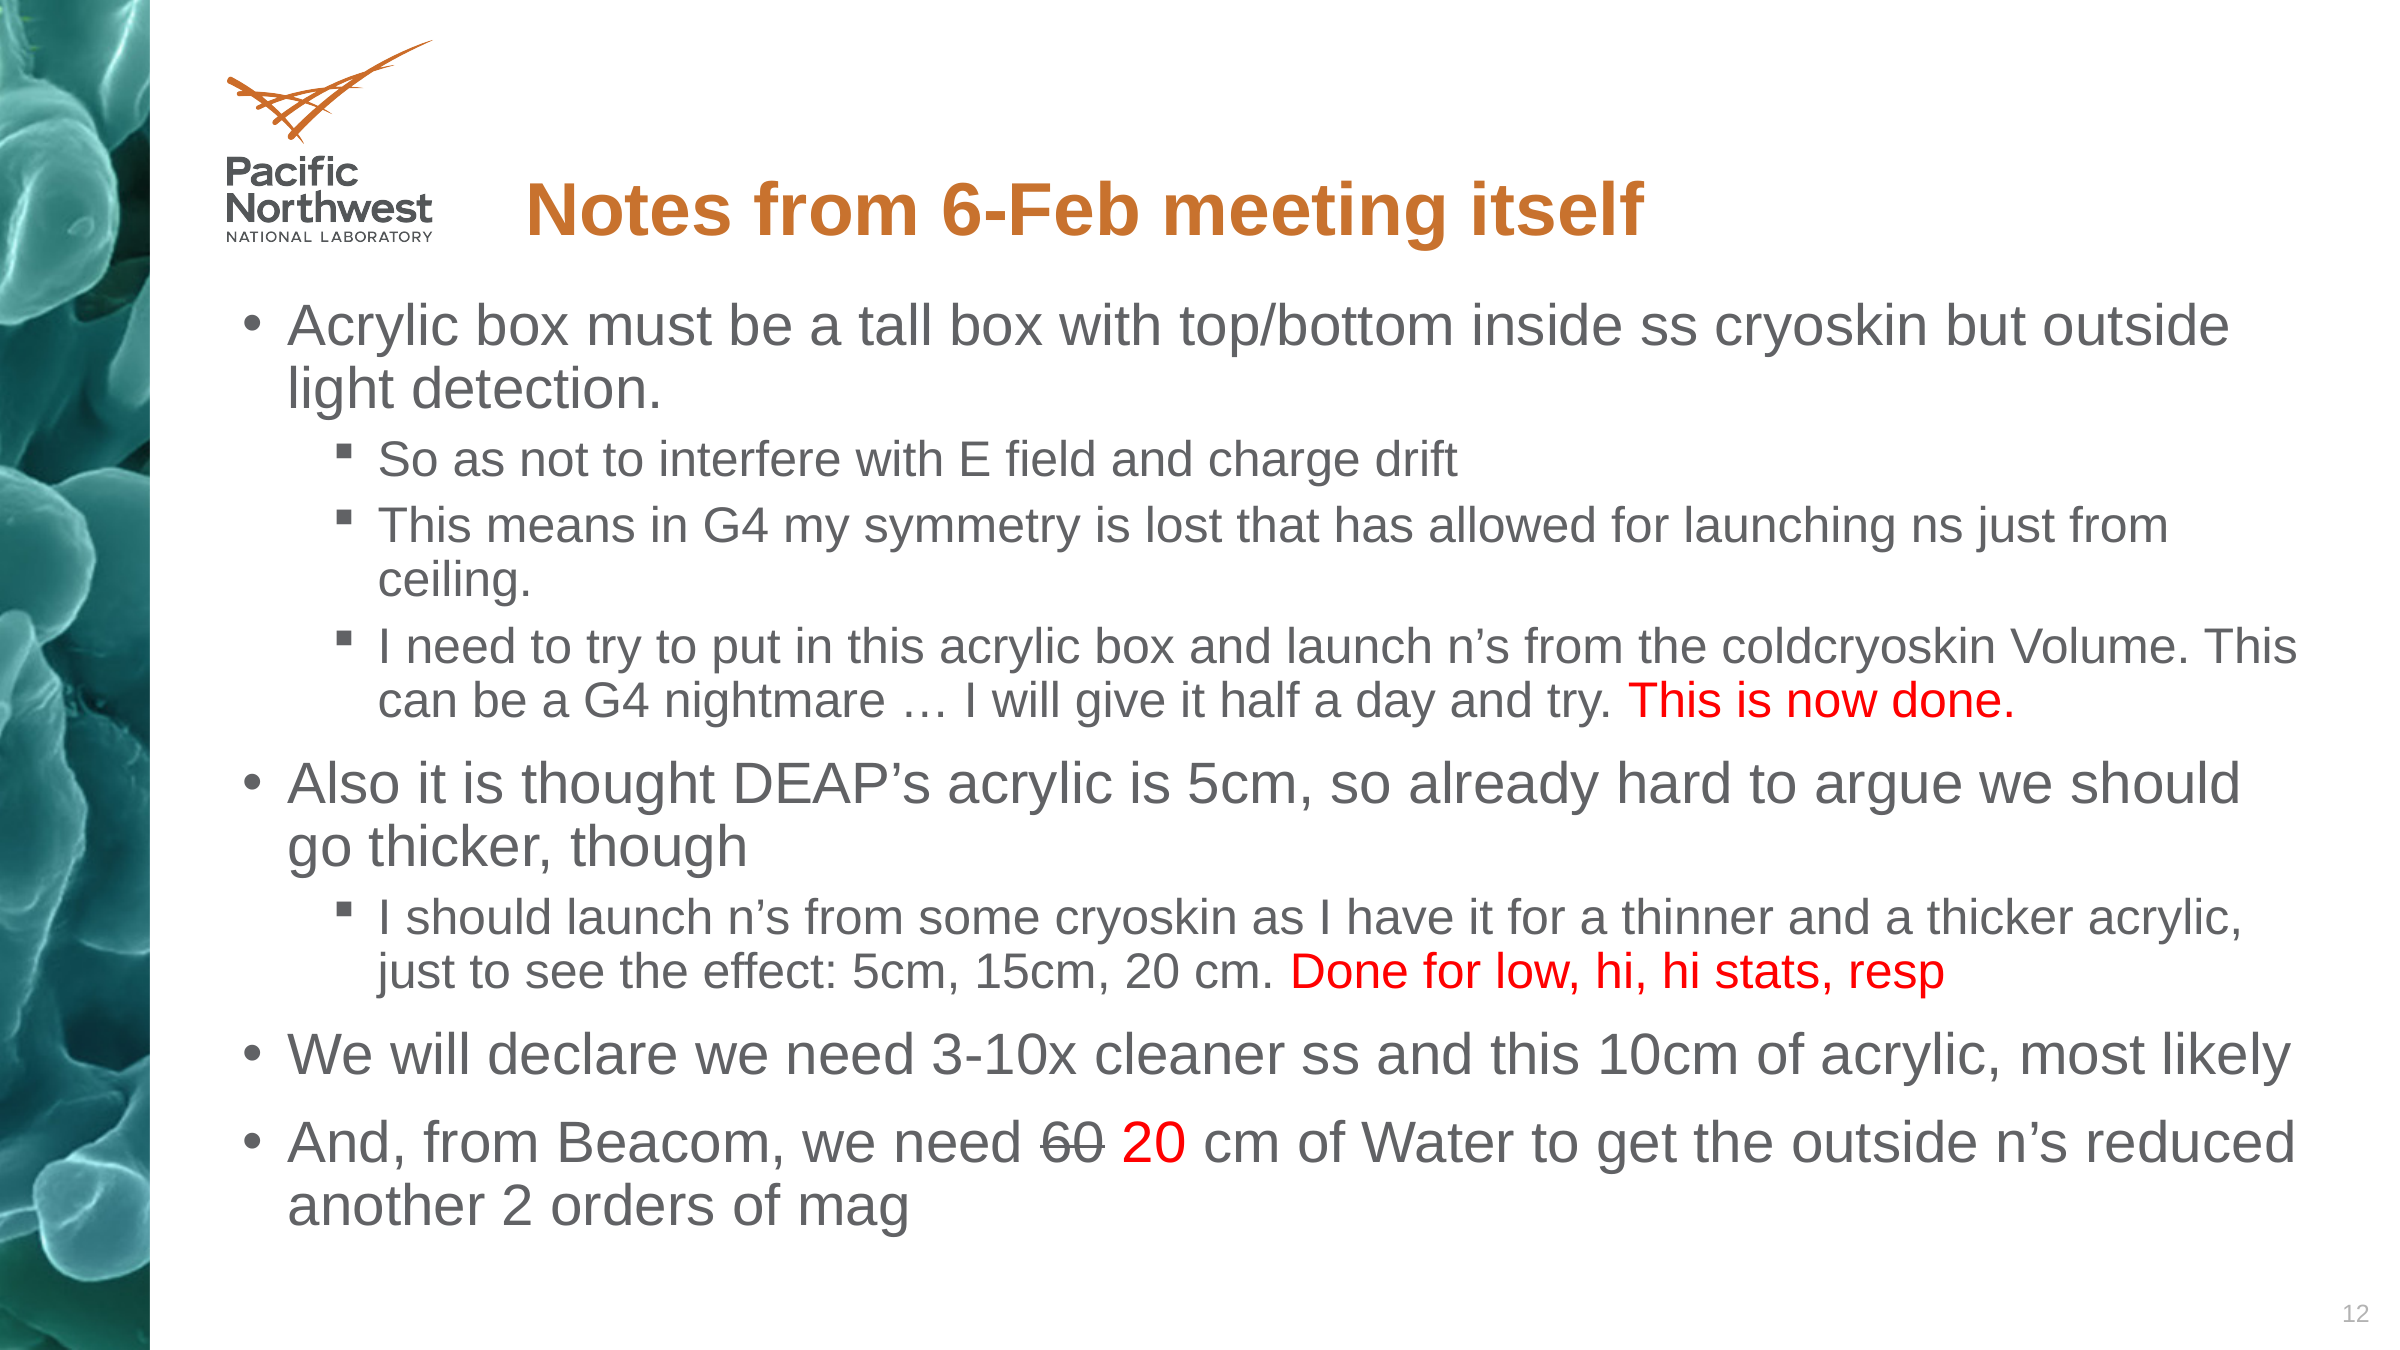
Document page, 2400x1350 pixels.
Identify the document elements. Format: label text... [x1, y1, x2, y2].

list Acrylic box must be a tall box with top/bottom inside ss cryoskin but outside light detection. So as not to interfere with E field and charge drift This means in G4 my symmetry is lost that has allowed for launching ns just from ceiling. I need to try to put in this acrylic box and launch n’s from the coldcryoskin Volume. This can be a G4 nightmare … I will give it half a day and try. This is now done. Also it is thought DEAP’s acrylic is 5cm, so already hard to argue we should go thicker, though I should launch n’s from some cryoskin as I have it for a thinner and a thicker acrylic, just to see the effect: 5cm, 15cm, 20 cm. Done for low, hi, hi stats, resp We will declare we need 3-10x cleaner ss and this 10cm of acrylic, most likely And, from Beacom, we need 60 20 cm of Water to get the outside n’s reduced another 2 orders of mag [227, 287, 2328, 1275]
slide_number 12 [2295, 1275, 2370, 1350]
picture [0, 0, 149, 1350]
title Notes from 6-Feb meeting itself [525, 44, 2325, 260]
picture [225, 38, 435, 244]
